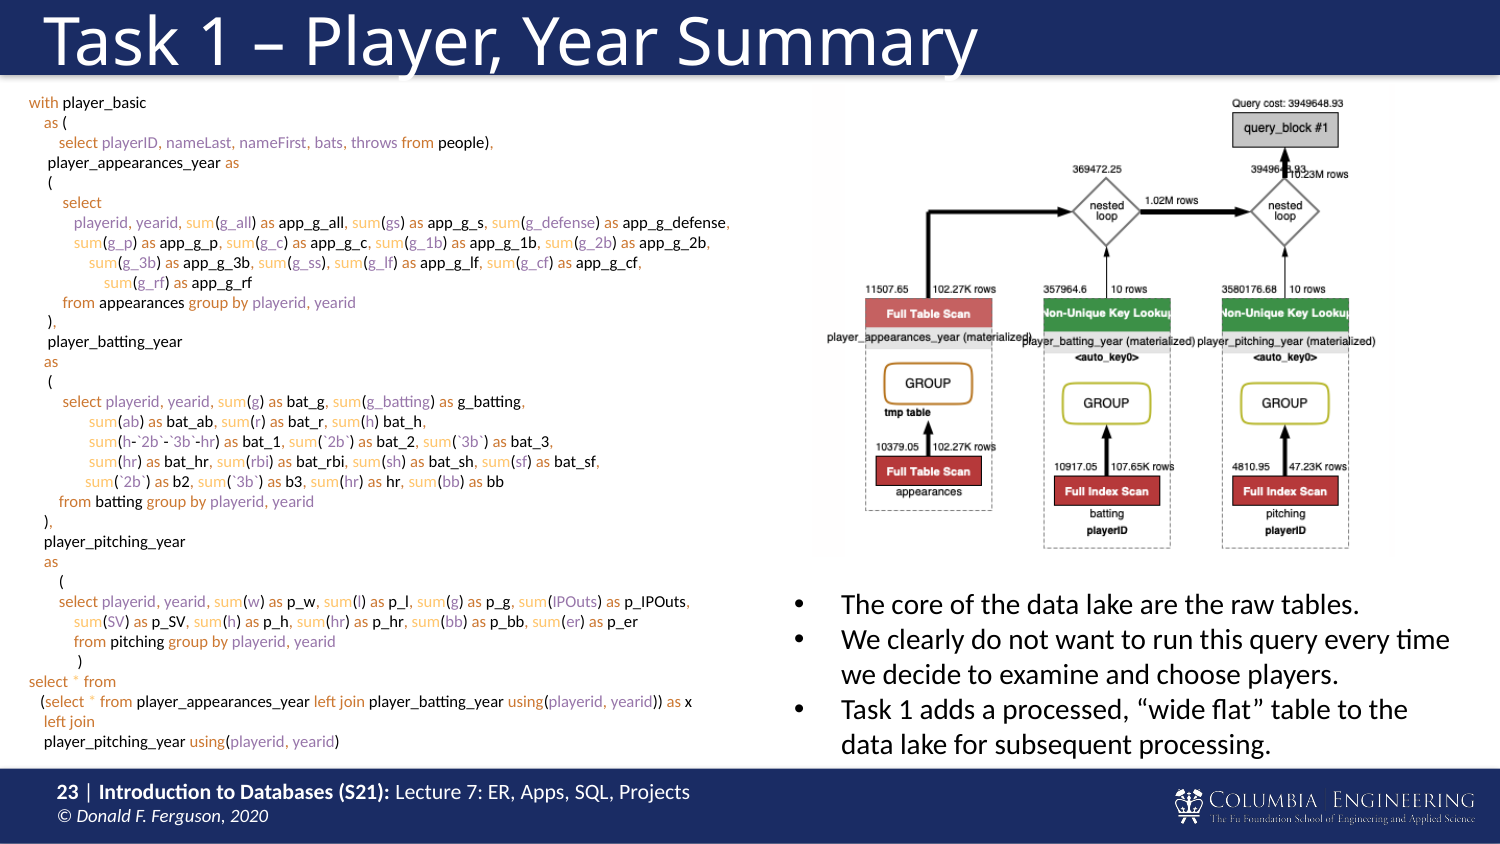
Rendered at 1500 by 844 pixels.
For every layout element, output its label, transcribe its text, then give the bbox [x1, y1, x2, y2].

picture [812, 84, 1395, 557]
text_box The core of the data lake are the raw tables. We clearly do not want to run this query every time we decide to examine and choose players. Task 1 adds a processed, “wide flat” table to the data lake for subsequent processing. [779, 578, 1466, 768]
list with player_basic as ( select playerID, nameLast, nameFirst, bats, throws from people), player_appearances_year as ( select playerid, yearid, sum(g_all) as app_g_all, sum(gs) as app_g_s, sum(g_defense) as app_g_defense, sum(g_p) as app_g_p, sum(g_c) as app_g_c, sum(g_1b) as app_g_1b, sum(g_2b) as app_g_2b, sum(g_3b) as app_g_3b, sum(g_ss), sum(g_lf) as app_g_lf, sum(g_cf) as app_g_cf, sum(g_rf) as app_g_rf from appearances group by playerid, yearid ), player_batting_year as ( select playerid, yearid, sum(g) as bat_g, sum(g_batting) as g_batting, sum(ab) as bat_ab, sum(r) as bat_r, sum(h) bat_h, sum(h-`2b`-`3b`-hr) as bat_1, sum(`2b`) as bat_2, sum(`3b`) as bat_3, sum(hr) as bat_hr, sum(rbi) as bat_rbi, sum(sh) as bat_sh, sum(sf) as bat_sf, sum(`2b`) as b2, sum(`3b`) as b3, sum(hr) as hr, sum(bb) as bb from batting group by playerid, yearid ), player_pitching_year as ( select playerid, yearid, sum(w) as p_w, sum(l) as p_l, sum(g) as p_g, sum(IPOuts) as p_IPOuts, sum(SV) as p_SV, sum(h) as p_h, sum(hr) as p_hr, sum(bb) as p_bb, sum(er) as p_er from pitching group by playerid, yearid ) select * from (select * from player_appearances_year left join player_batting_year using(playerid, yearid)) as x left join player_pitching_year using(playerid, yearid) [14, 84, 1465, 760]
title Task 1 – Player, Year Summary [28, 0, 1450, 73]
